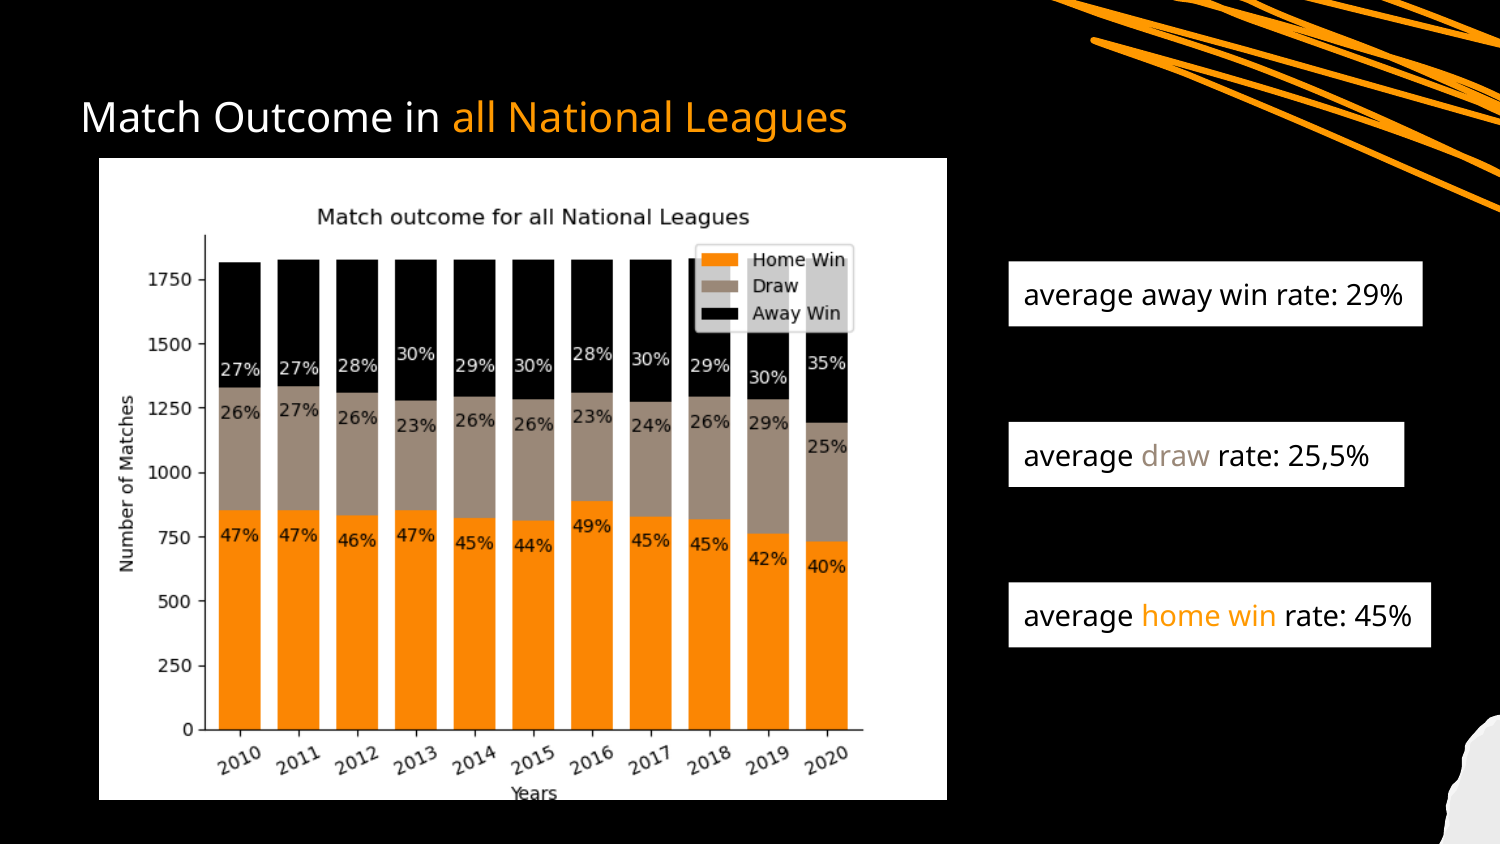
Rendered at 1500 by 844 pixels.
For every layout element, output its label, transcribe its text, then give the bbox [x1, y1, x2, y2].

picture [99, 158, 948, 800]
text_box average draw rate: 25,5% [1008, 421, 1405, 487]
text_box average away win rate: 29% [1008, 261, 1423, 327]
title Match Outcome in all National Leagues [65, 65, 1332, 159]
text_box average home win rate: 45% [1008, 582, 1432, 648]
